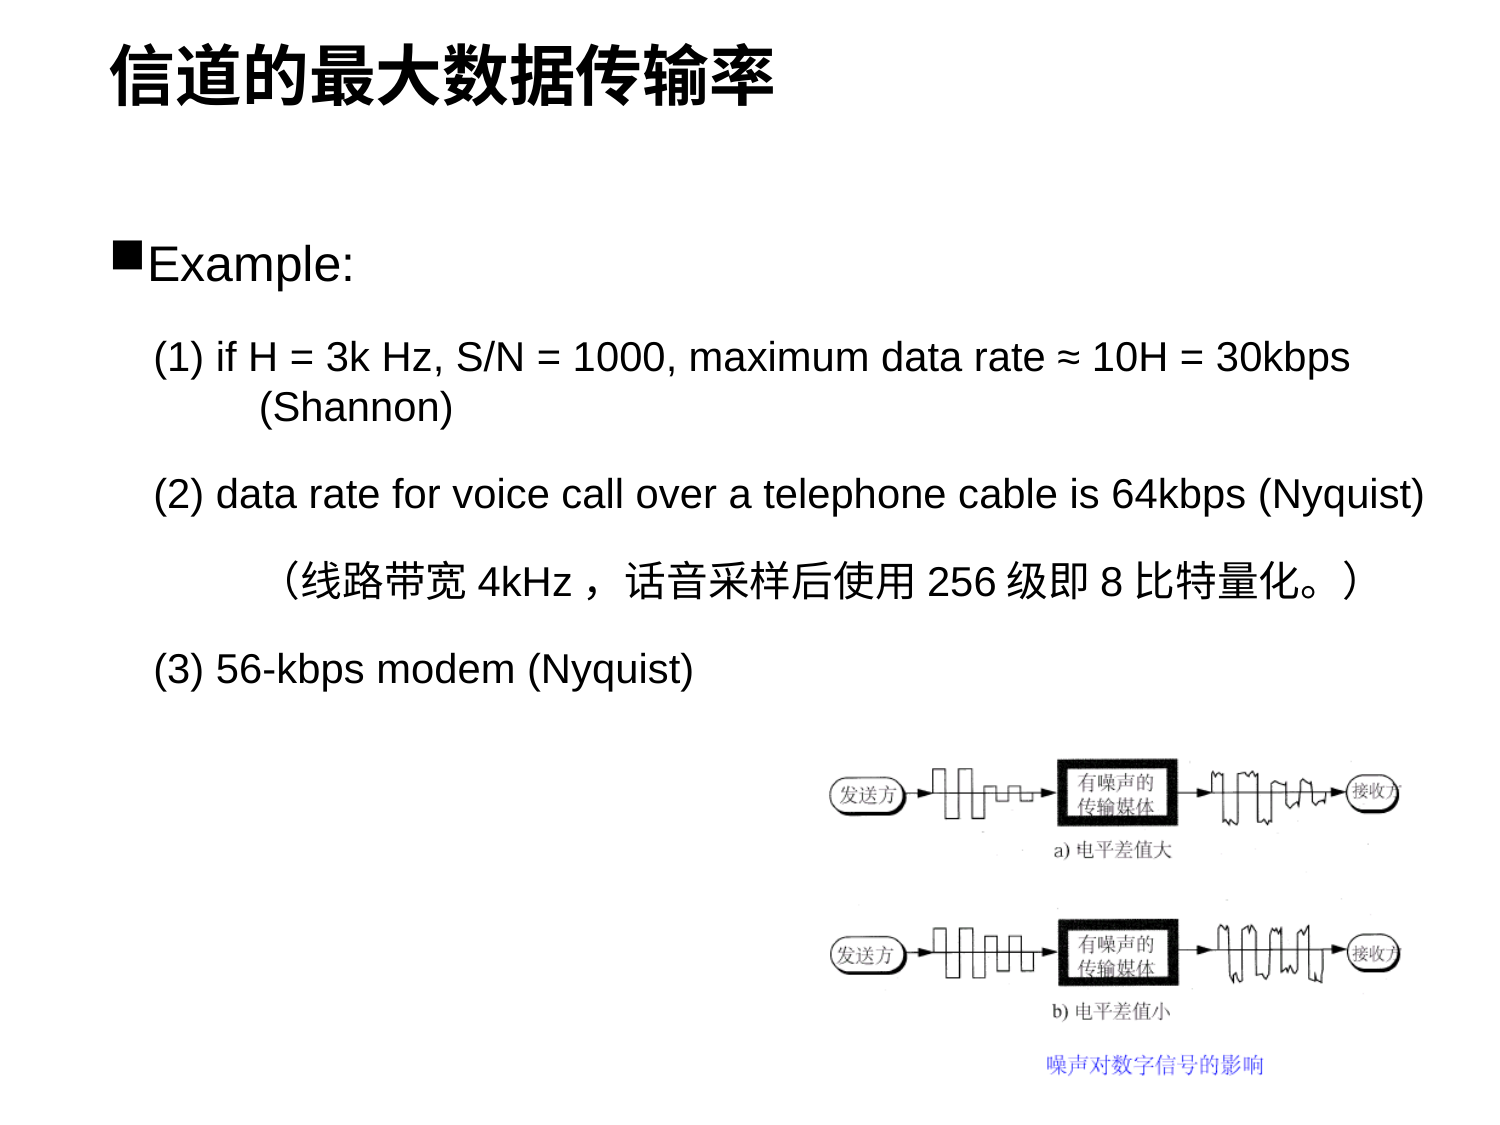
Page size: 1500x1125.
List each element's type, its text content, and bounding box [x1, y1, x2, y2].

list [811, 733, 1422, 1094]
text_box Example: (1) if H = 3k Hz, S/N = 1000, maximum data rate ≈ 10H = 30kbps (Shannon) (2) data rate for voice call over a telephone cable is 64kbps (Nyquist) （线路带宽4kHz，话音采样后使用256级即8比特量化。） (3) 56-kbps modem (Nyquist) [94, 224, 1443, 700]
title 信道的最大数据传输率 [94, 21, 1359, 126]
